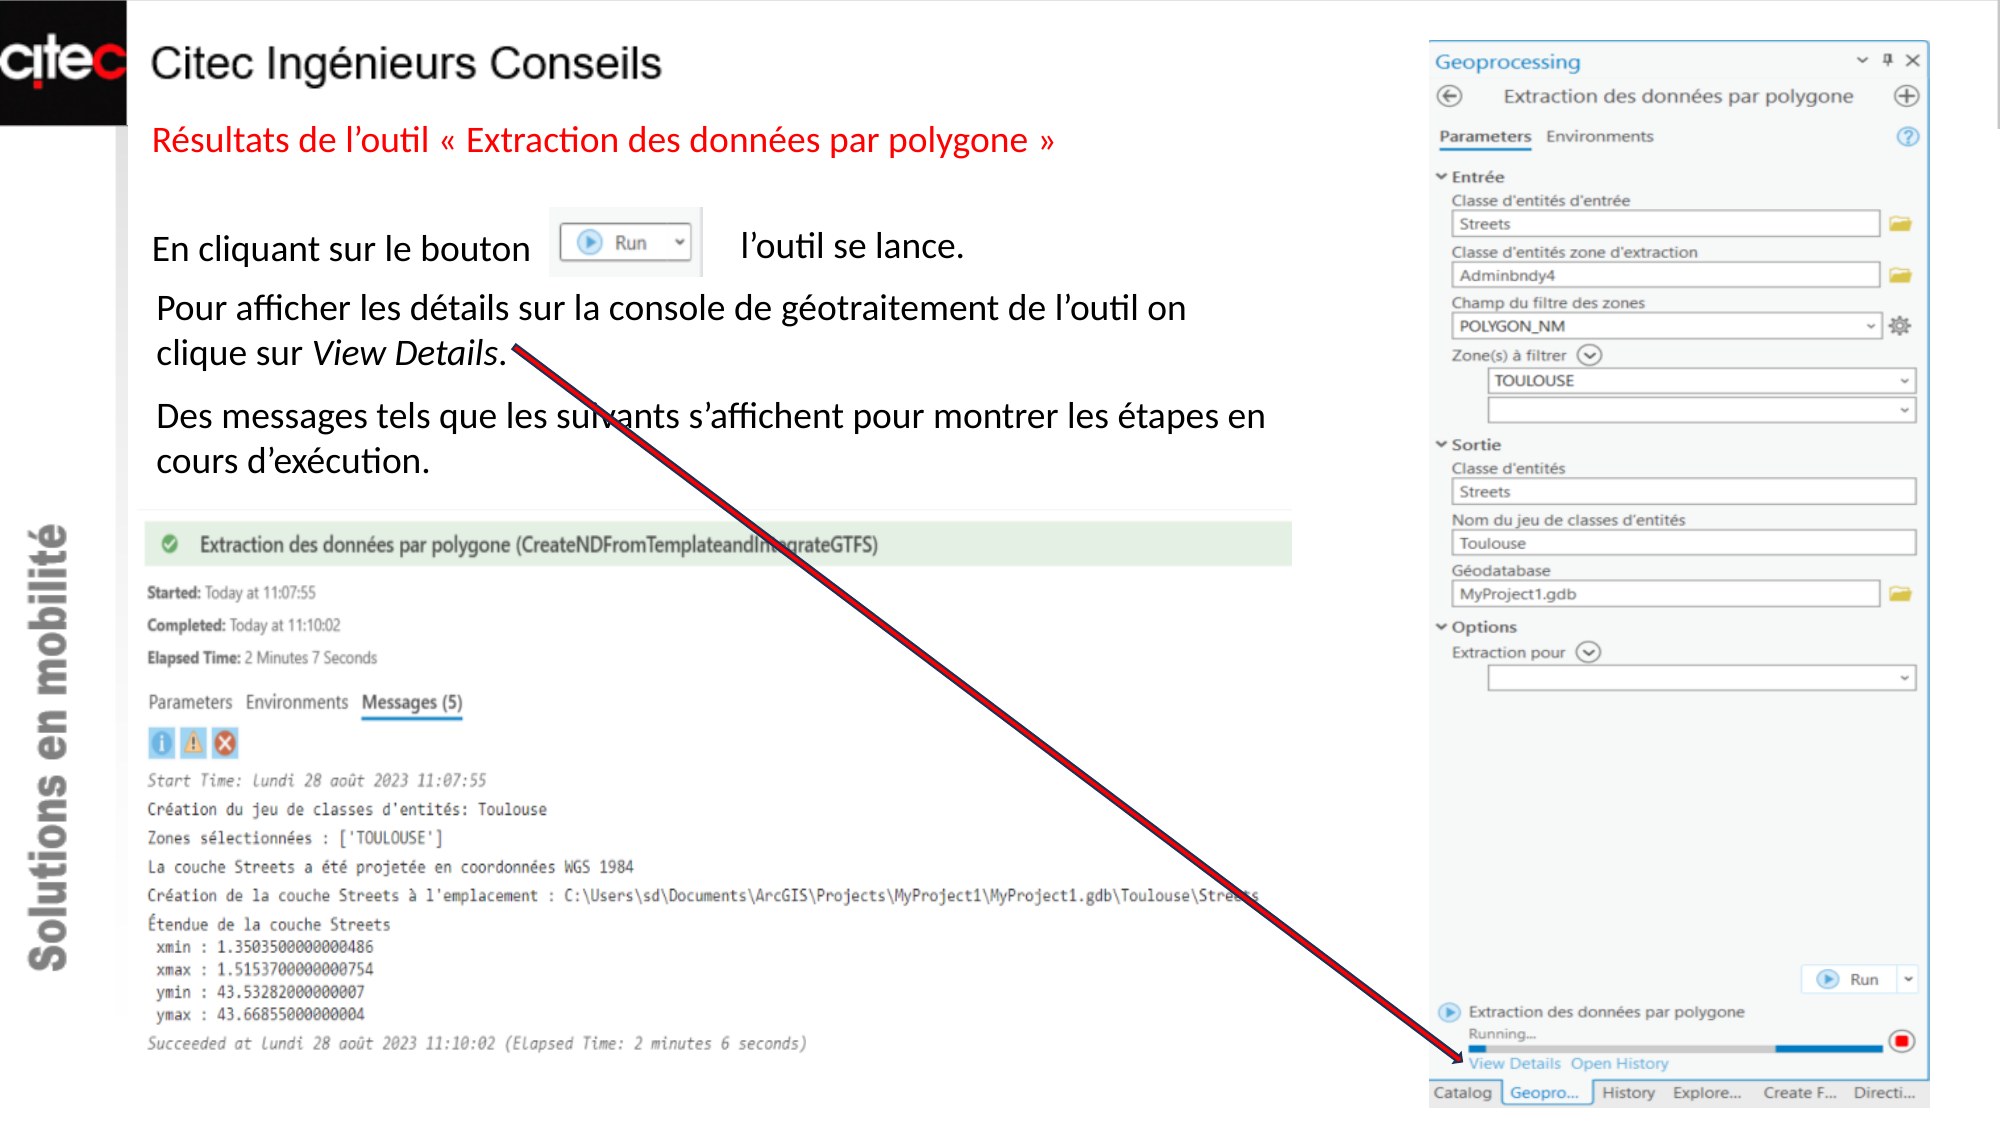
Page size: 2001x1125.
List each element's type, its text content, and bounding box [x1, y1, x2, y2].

picture [0, 0, 2000, 1125]
text_box [510, 342, 736, 509]
text_box l’outil se lance. [725, 213, 1407, 273]
text_box Pour afficher les détails sur la console de géotraitement de l’outil on clique sur View Details. [141, 275, 1297, 380]
text_box [1292, 928, 1429, 1042]
text_box En cliquant sur le bouton [137, 216, 549, 277]
picture [549, 207, 703, 277]
picture [137, 509, 1292, 1125]
text_box Résultats de l’outil « Extraction des données par polygone » [137, 129, 1429, 213]
text_box En cliquant sur le bouton [703, 216, 818, 275]
text_box Des messages tels que les suivants s’affichent pour montrer les étapes en cours d’exécution. [141, 383, 693, 488]
text_box Des messages tels que les suivants s’affichent pour montrer les étapes en cours d’exécution. [571, 383, 1297, 488]
